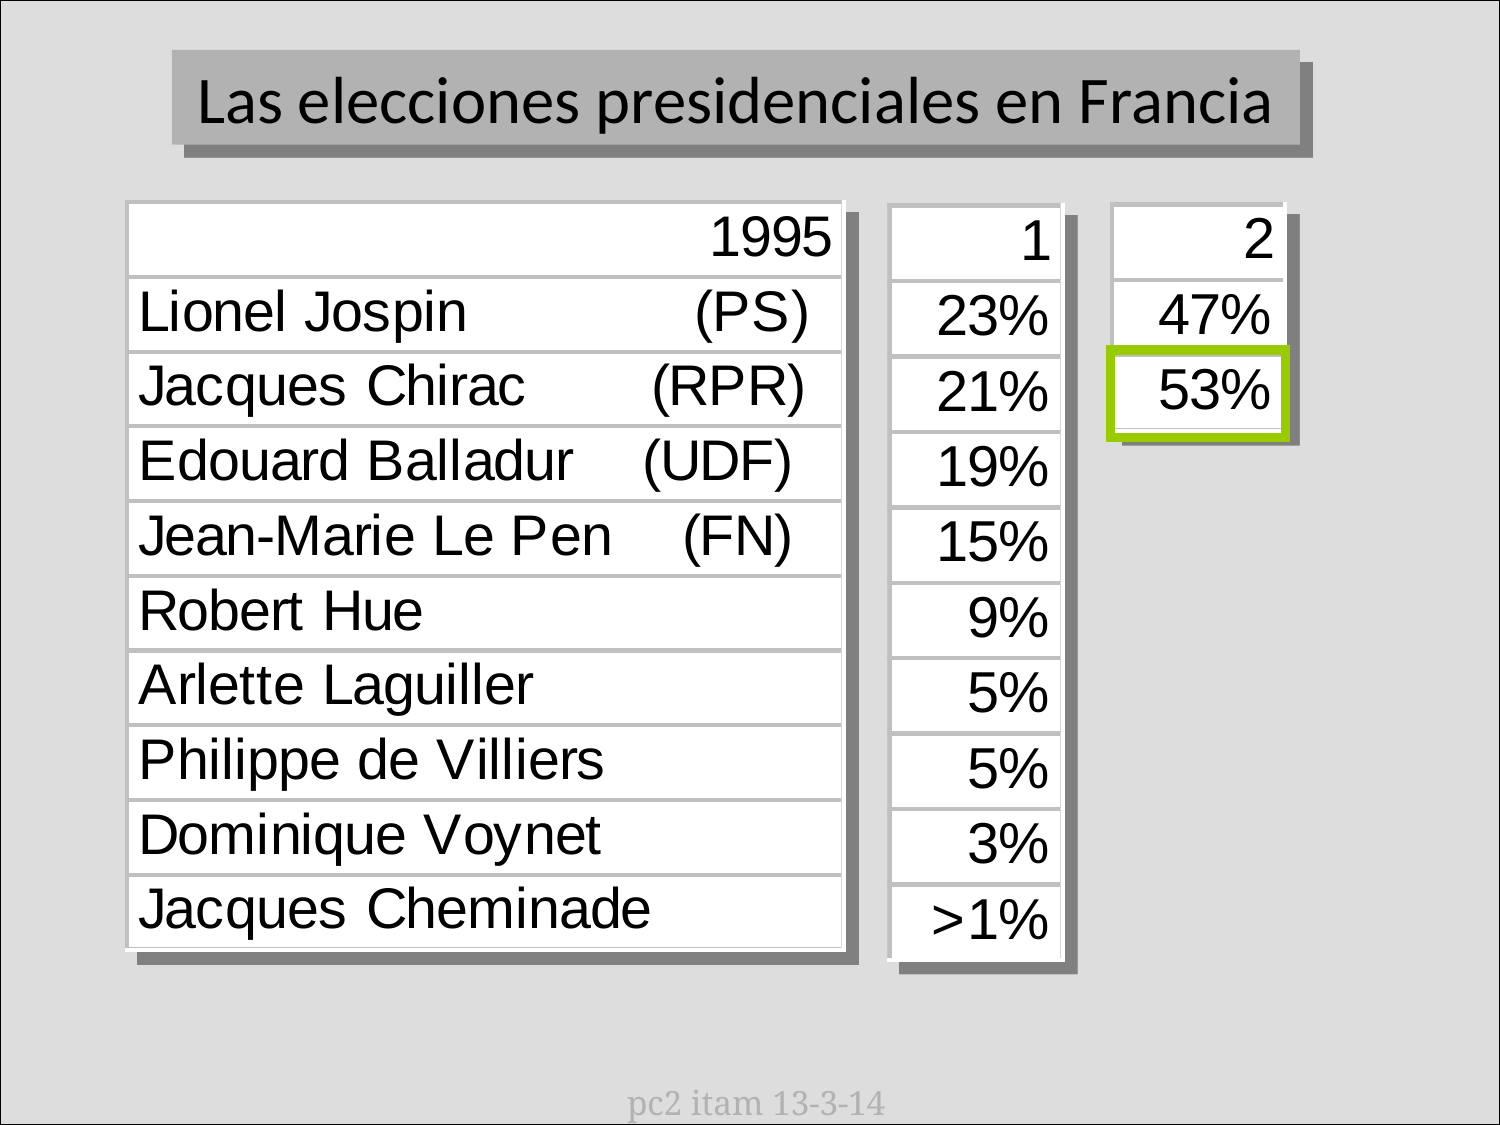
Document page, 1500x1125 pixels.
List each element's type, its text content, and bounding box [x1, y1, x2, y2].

text_box Las elecciones presidenciales en Francia [171, 49, 1300, 145]
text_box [1109, 202, 1288, 434]
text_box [887, 203, 1066, 963]
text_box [124, 199, 846, 953]
